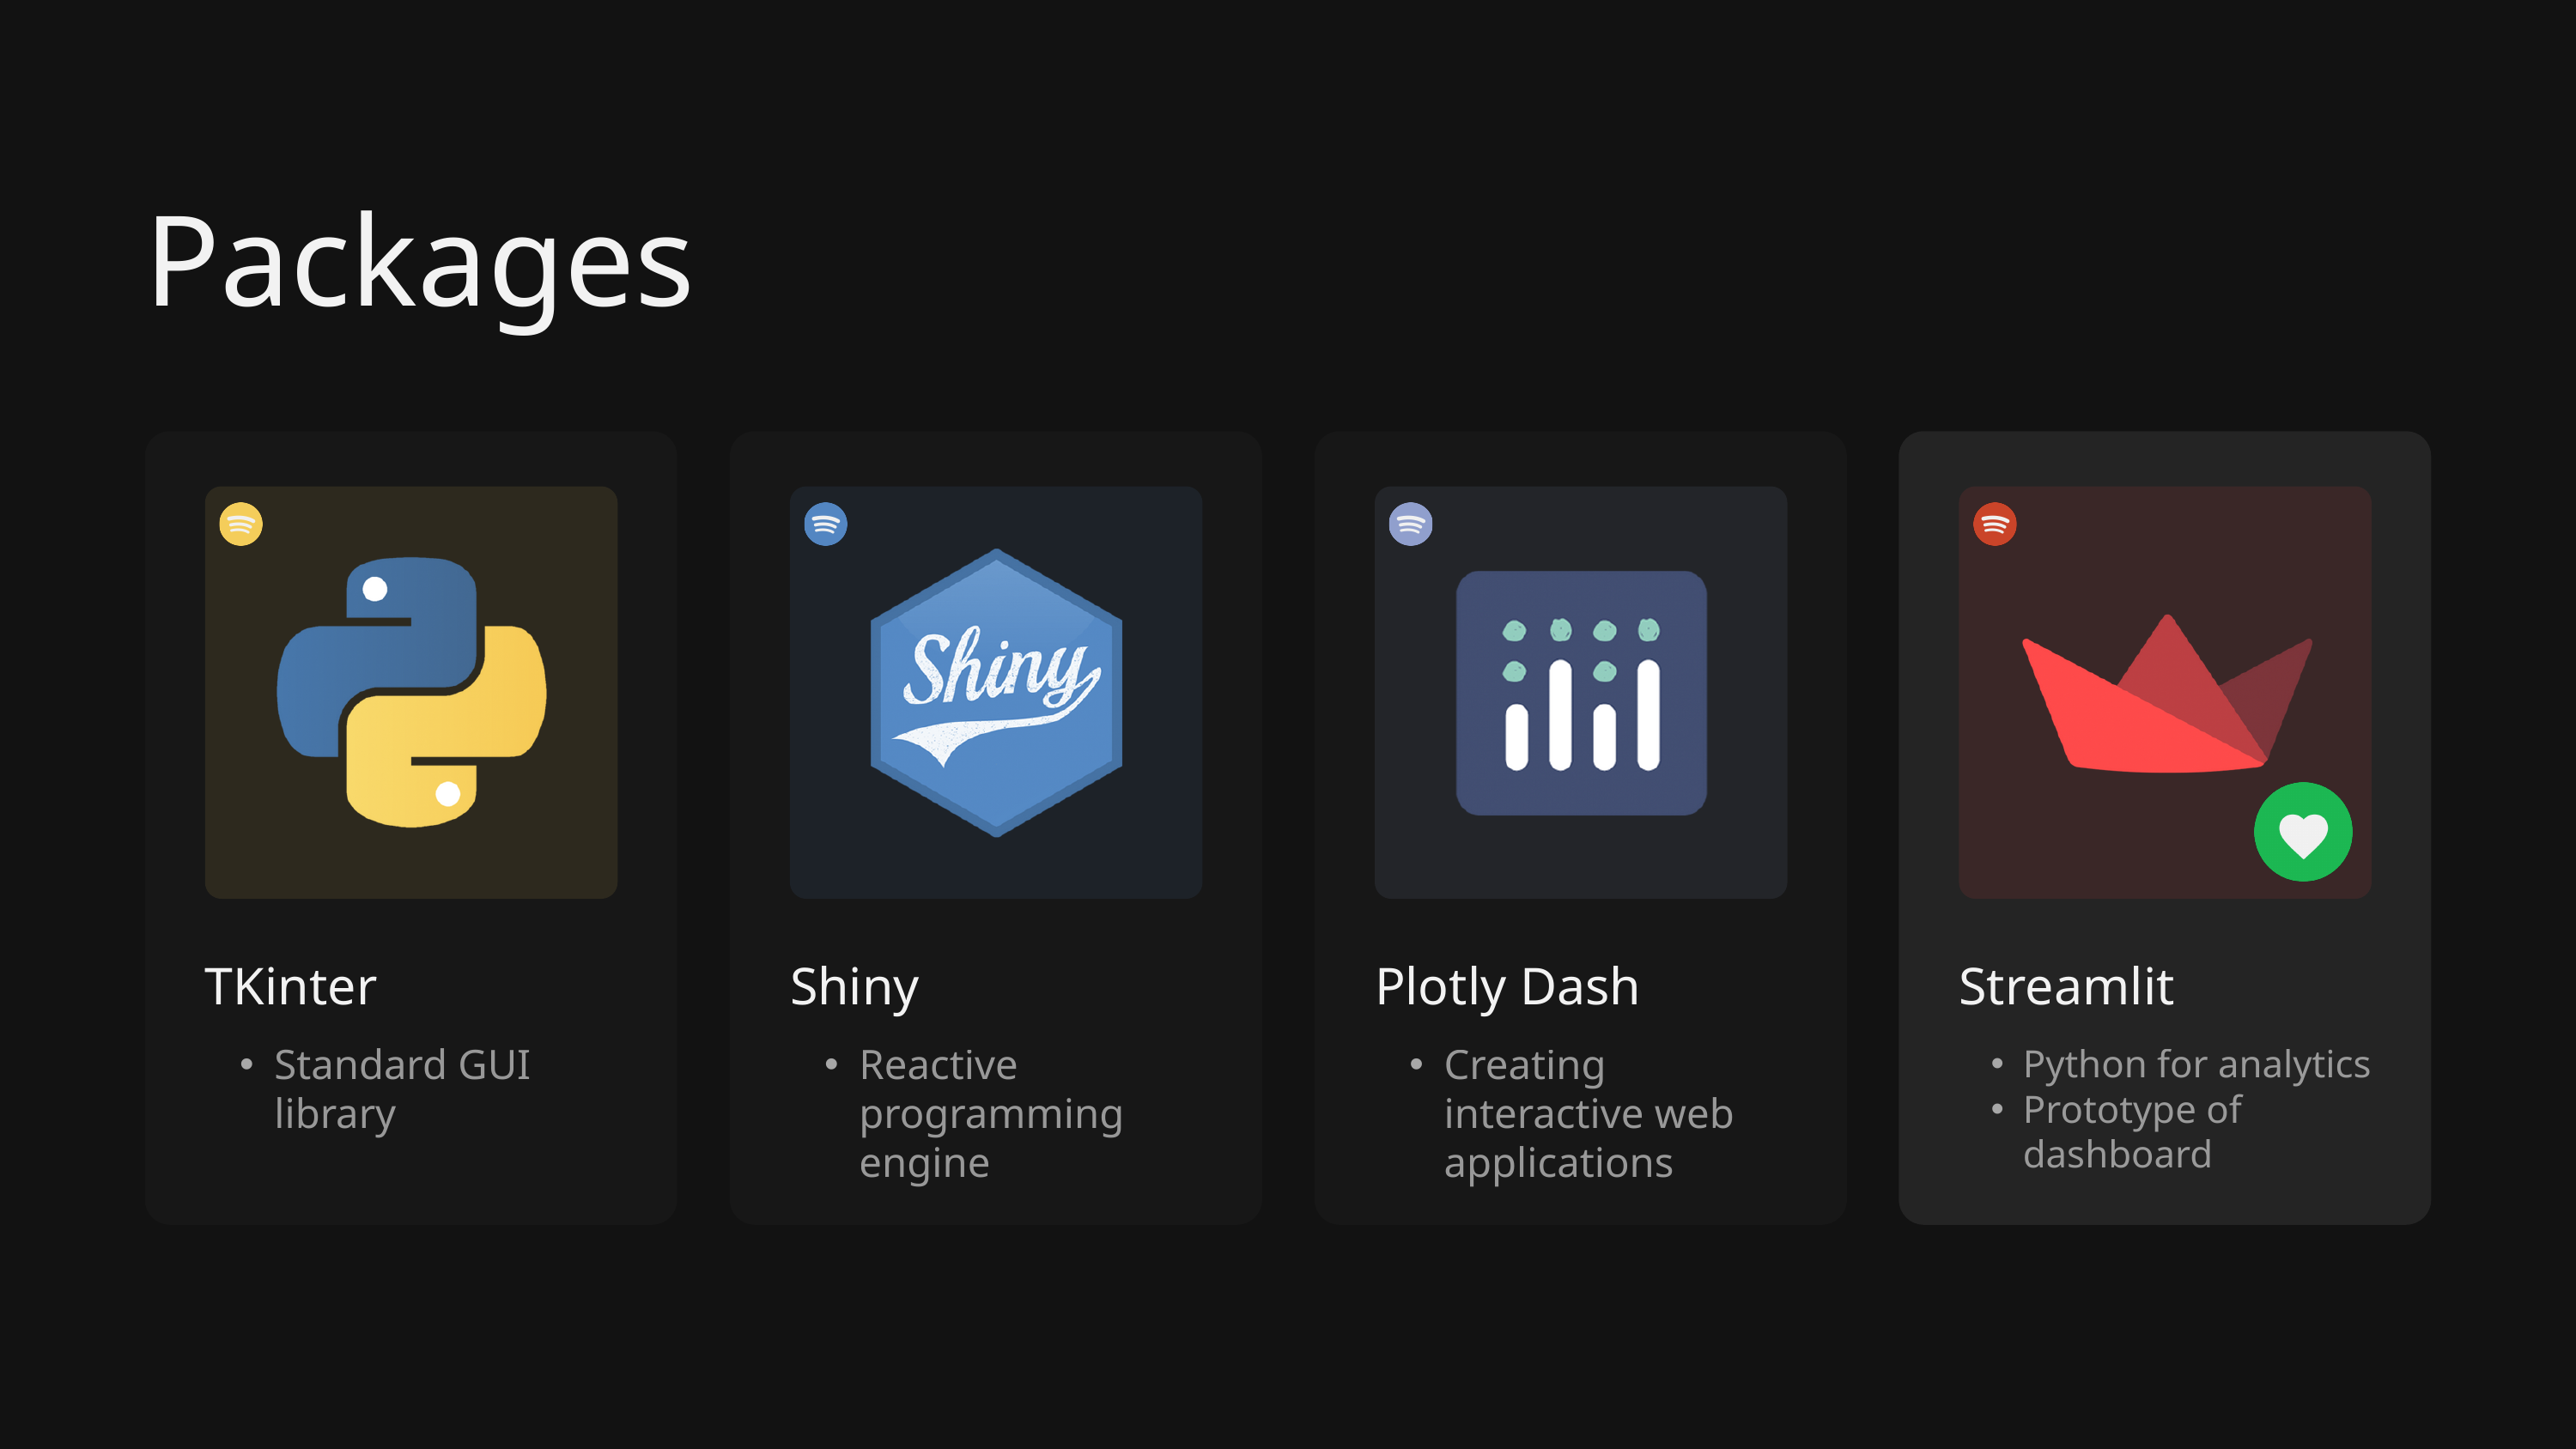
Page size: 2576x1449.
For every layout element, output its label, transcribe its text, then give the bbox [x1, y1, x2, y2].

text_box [144, 430, 677, 1225]
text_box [1959, 486, 2372, 900]
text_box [729, 430, 1263, 1225]
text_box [817, 512, 1176, 872]
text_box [231, 512, 591, 872]
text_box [1987, 513, 2347, 873]
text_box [1401, 513, 1761, 873]
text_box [1314, 430, 1848, 1225]
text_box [1374, 486, 1788, 900]
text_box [1899, 430, 2432, 1225]
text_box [204, 486, 618, 900]
text_box Packages [144, 180, 1408, 331]
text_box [789, 486, 1203, 900]
